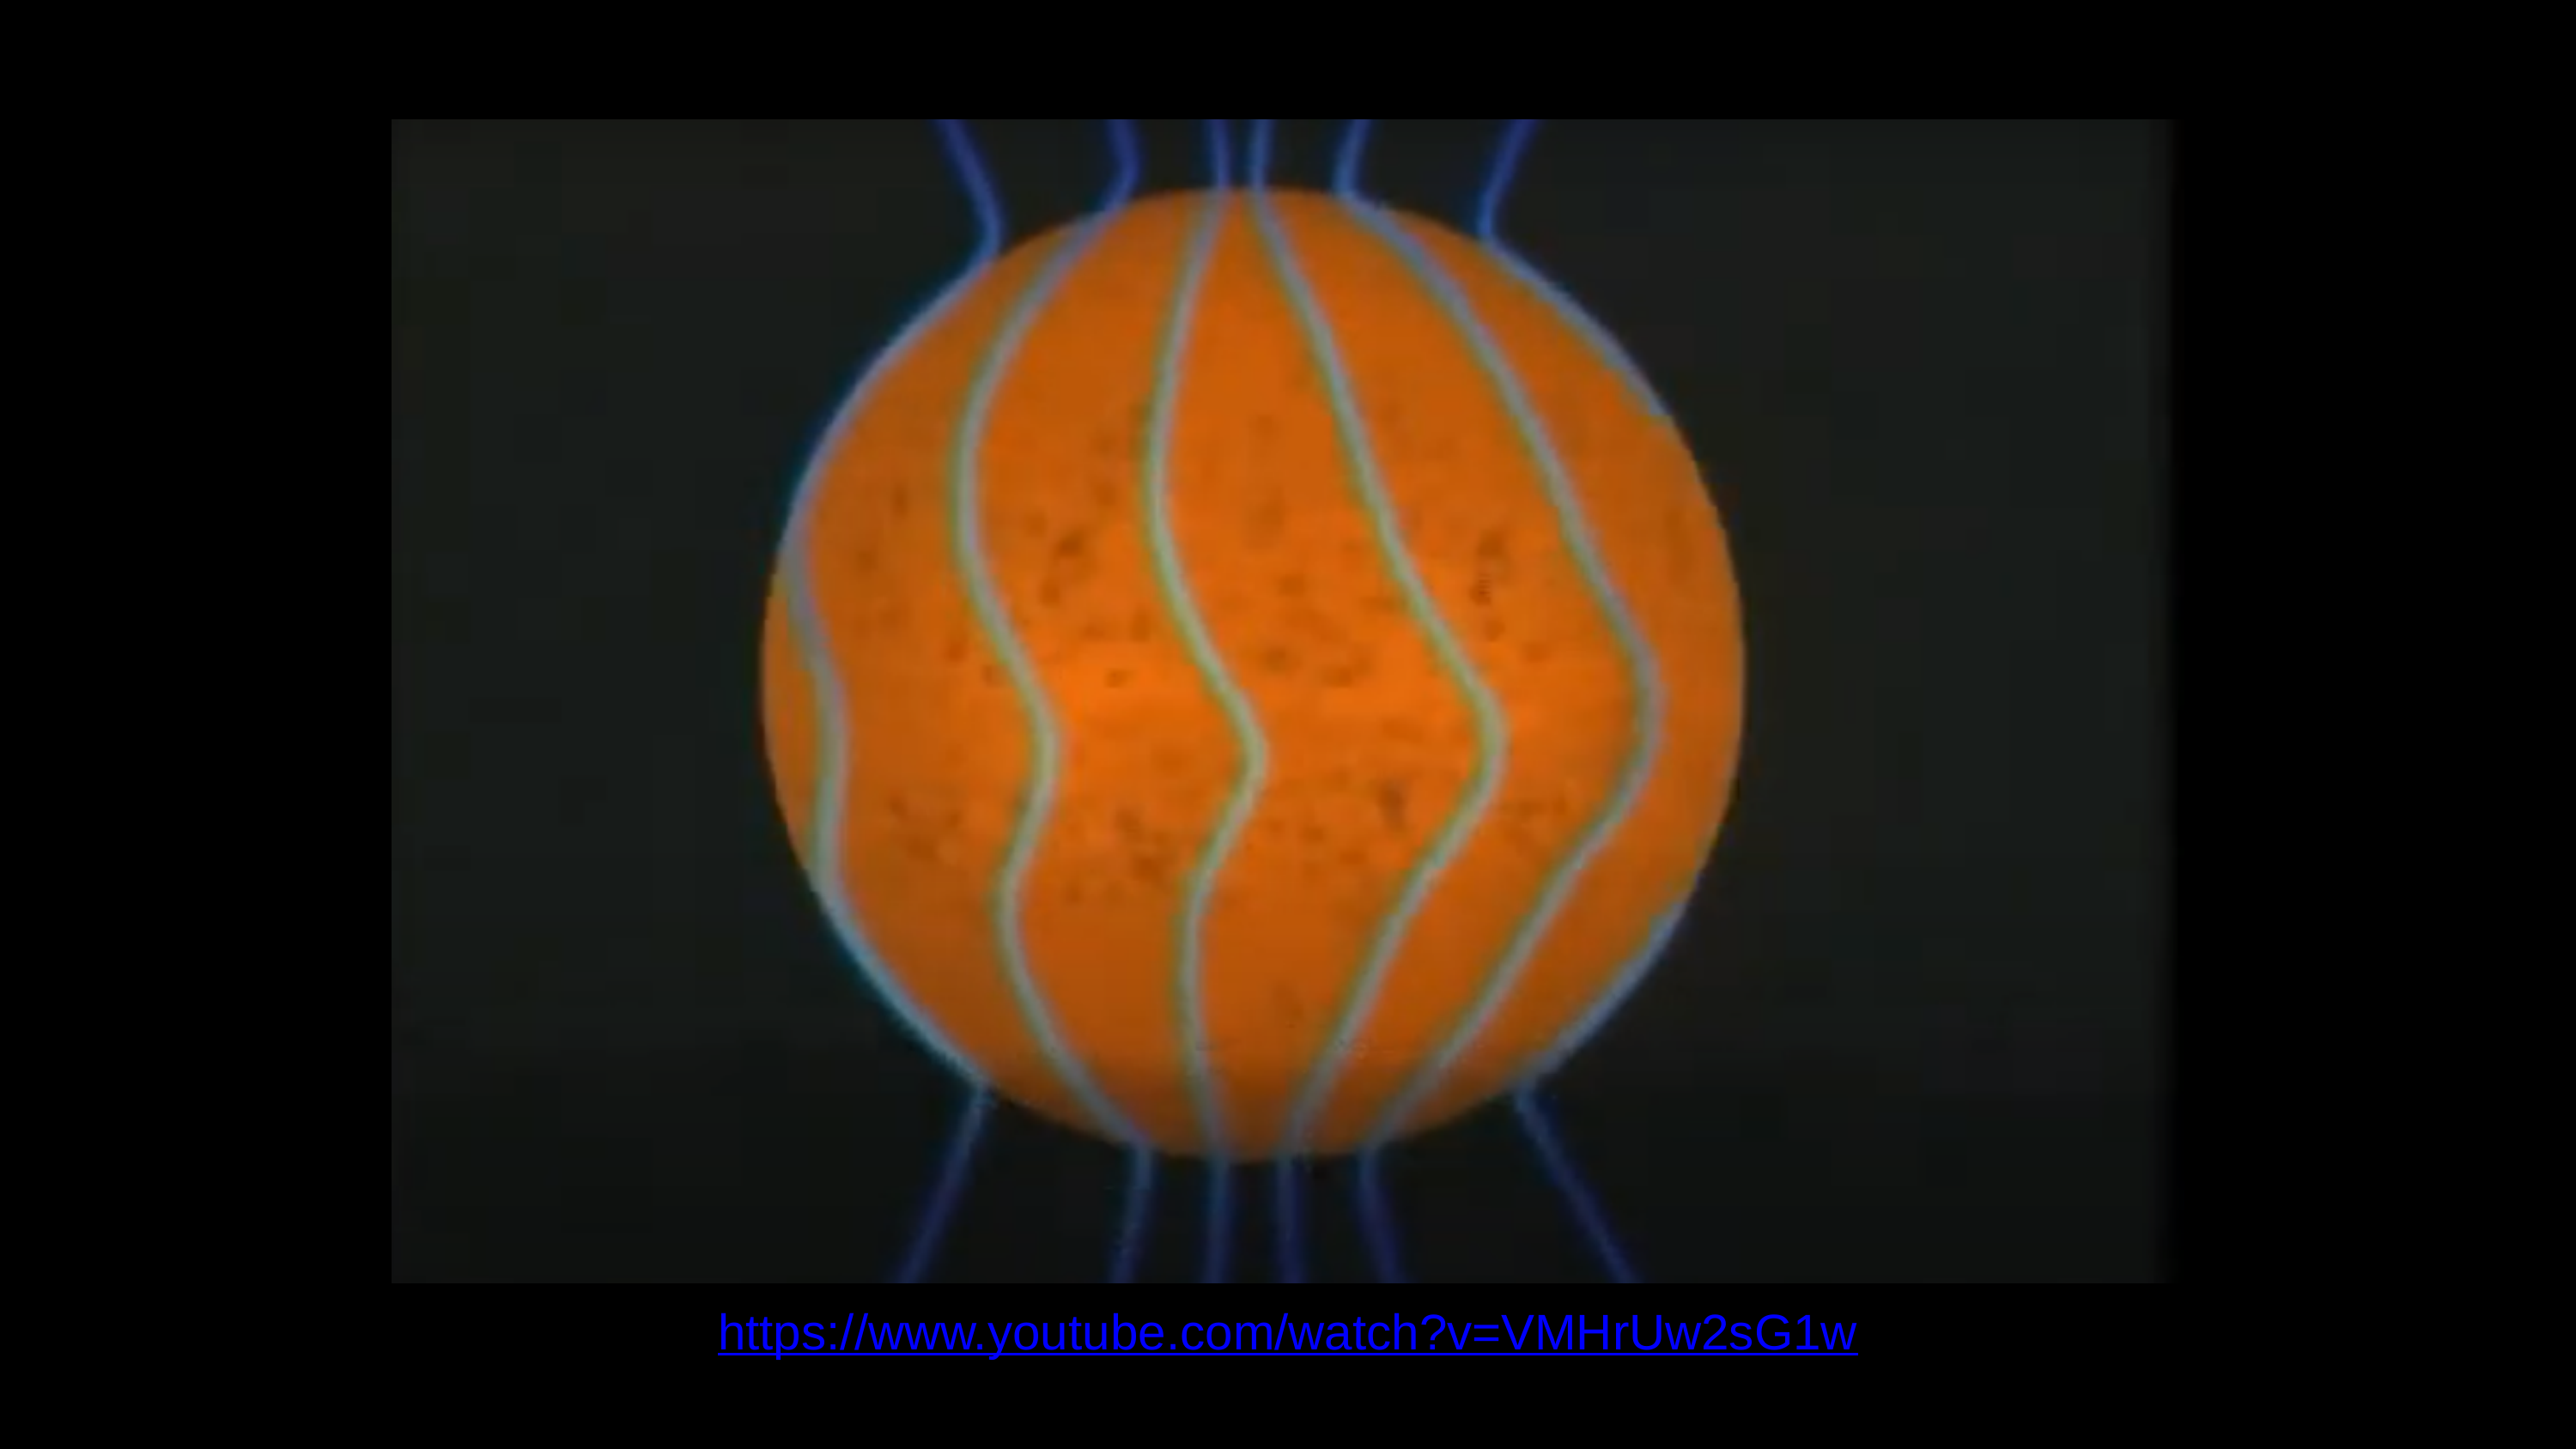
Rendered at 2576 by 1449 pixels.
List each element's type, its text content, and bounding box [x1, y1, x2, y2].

text_box https://www.youtube.com/watch?v=VMHrUw2sG1w [546, 1288, 2030, 1361]
text_box [392, 119, 2184, 1283]
